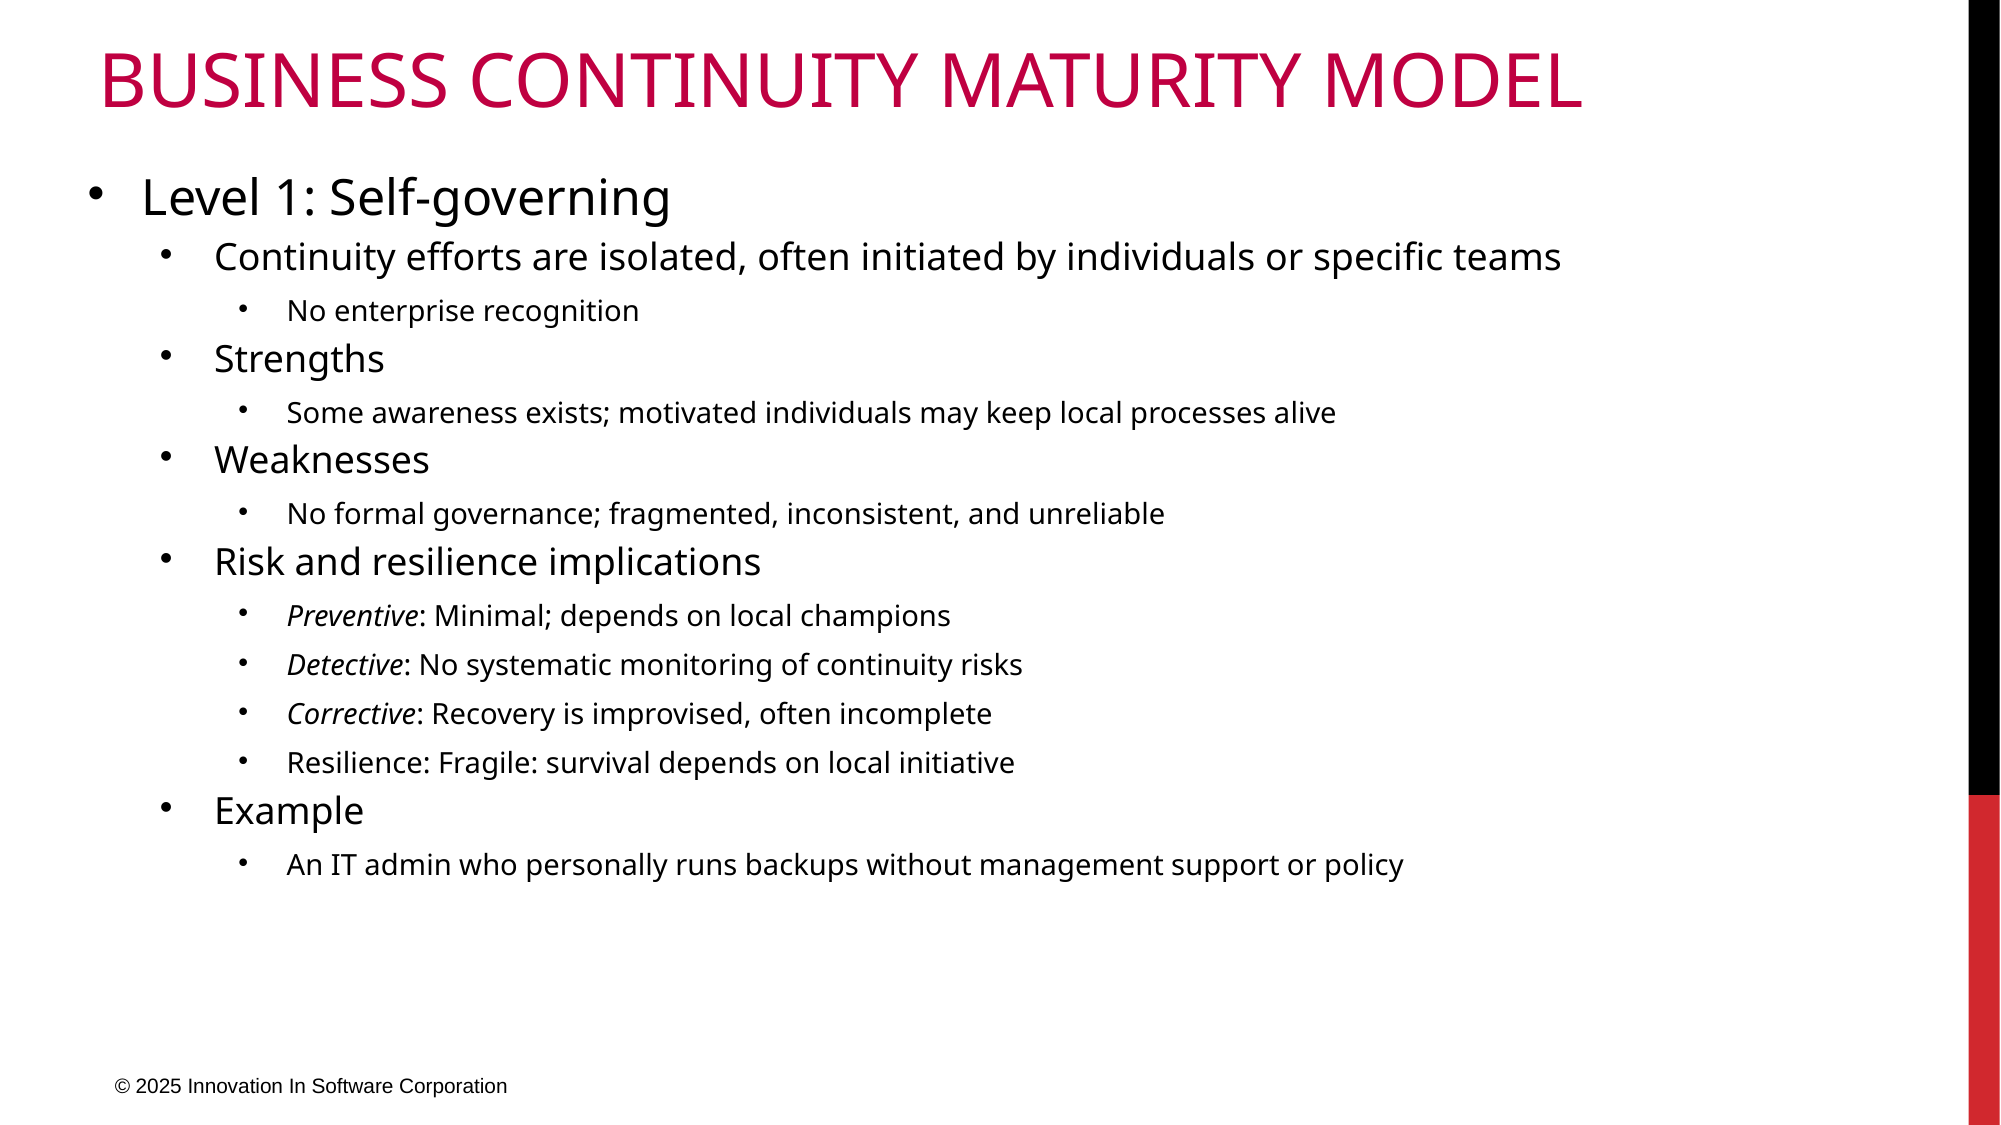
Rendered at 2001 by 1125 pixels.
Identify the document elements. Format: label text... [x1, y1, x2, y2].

title Business Continuity Maturity Model [98, 0, 1770, 186]
list Level 1: Self-governing Continuity efforts are isolated, often initiated by individuals or specific teams No enterprise recognition Strengths Some awareness exists; motivated individuals may keep local processes alive Weaknesses No formal governance; fragmented, inconsistent, and unreliable Risk and resilience implications Preventive: Minimal; depends on local champions Detective: No systematic monitoring of continuity risks Corrective: Recovery is improvised, often incomplete Resilience: Fragile: survival depends on local initiative Example An IT admin who personally runs backups without management support or policy [69, 172, 1766, 990]
footer © 2025 Innovation In Software Corporation [99, 1065, 850, 1112]
